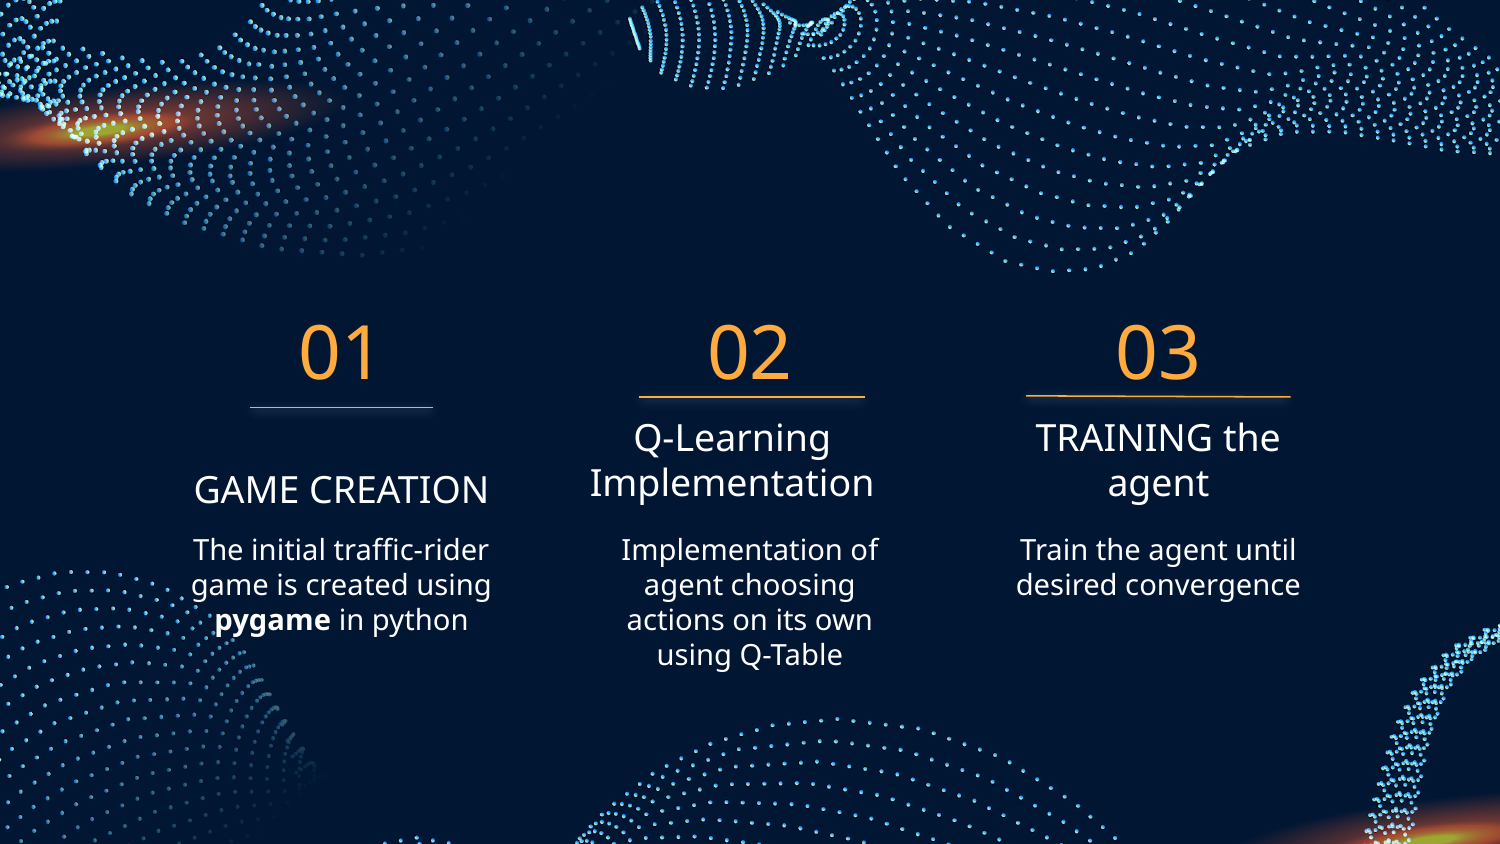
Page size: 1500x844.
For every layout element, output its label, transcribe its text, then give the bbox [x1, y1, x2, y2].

title Q-Learning Implementation [545, 429, 920, 519]
title 01 [171, 290, 512, 410]
title 03 [988, 290, 1328, 410]
picture [0, 0, 1500, 844]
title GAME CREATION [171, 435, 512, 516]
title TRAINING the agent [988, 429, 1328, 516]
title 02 [580, 290, 920, 410]
subtitle Train the agent until desired convergence [988, 516, 1328, 719]
subtitle Implementation of agent choosing actions on its own using Q-Table [580, 516, 920, 719]
subtitle The initial traffic-rider game is created using pygame in python [171, 516, 512, 719]
